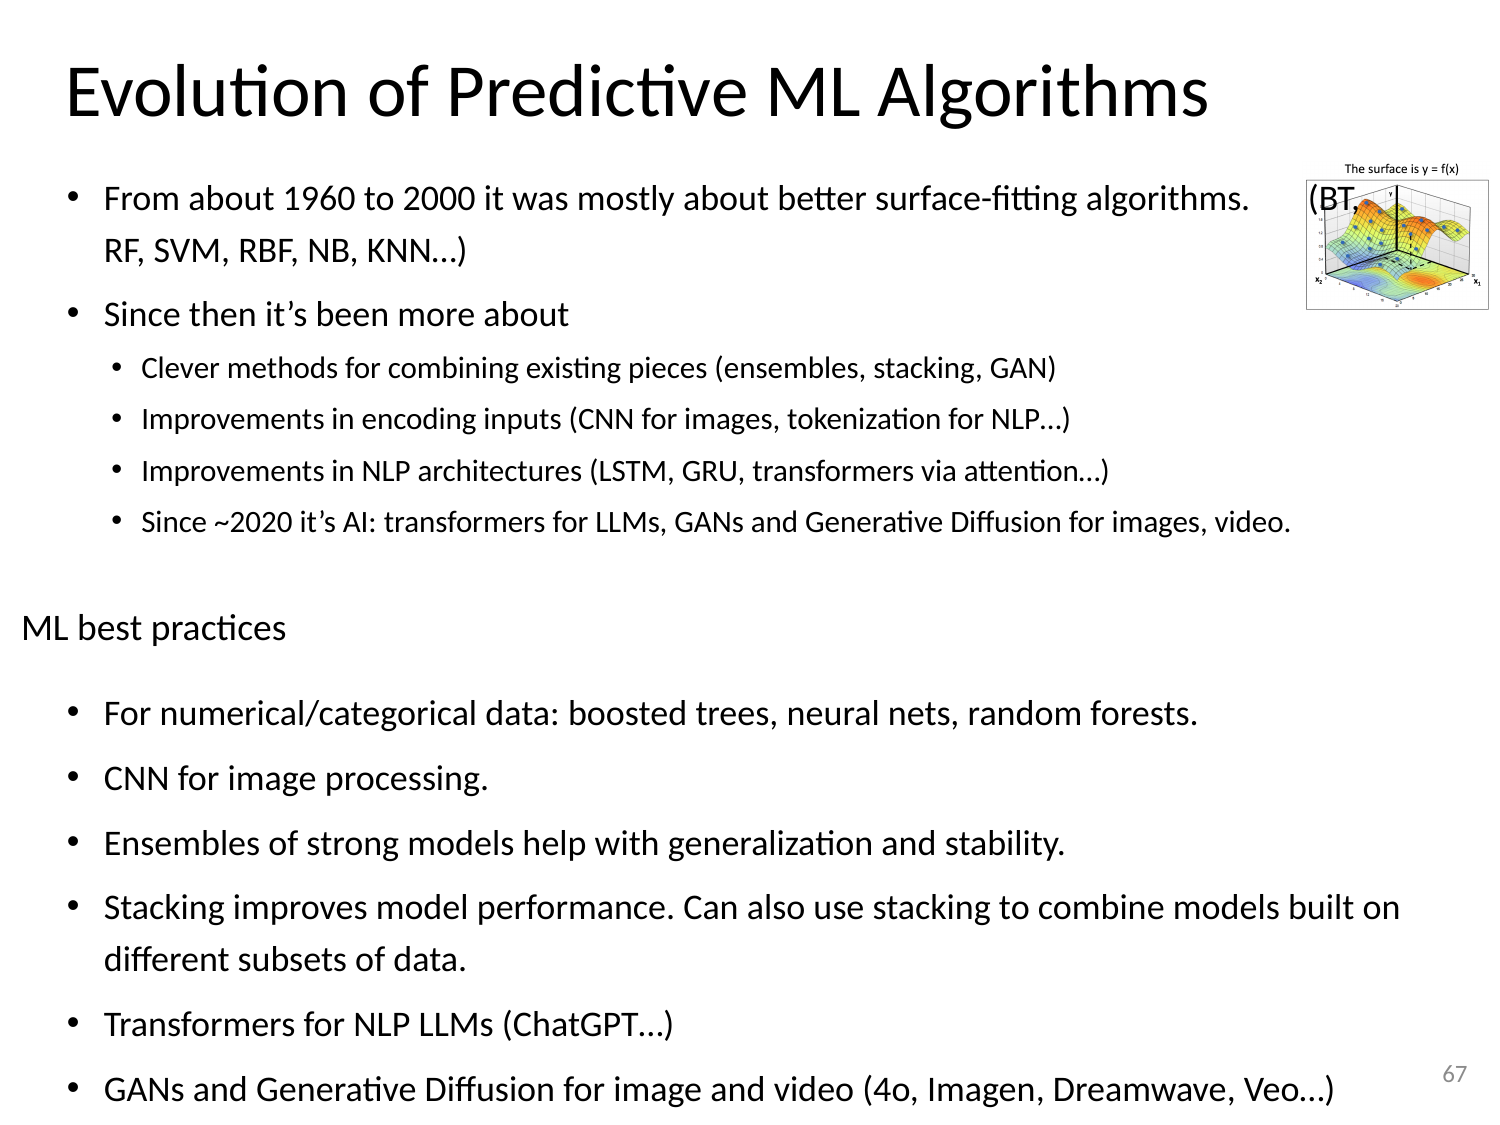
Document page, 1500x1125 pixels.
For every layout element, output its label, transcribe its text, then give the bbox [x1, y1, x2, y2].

slide_number 67 [1420, 1042, 1483, 1103]
text_box ML best practices [6, 595, 303, 656]
list From about 1960 to 2000 it was mostly about better surface-fitting algorithms. (BT, RF, SVM, RBF, NB, KNN…) Since then it’s been more about Clever methods for combining existing pieces (ensembles, stacking, GAN) Improvements in encoding inputs (CNN for images, tokenization for NLP…) Improvements in NLP architectures (LSTM, GRU, transformers via attention…) Since ~2020 it’s AI: transformers for LLMs, GANs and Generative Diffusion for images, video. For numerical/categorical data: boosted trees, neural nets, random forests. CNN for image processing. Ensembles of strong models help with generalization and stability. Stacking improves model performance. Can also use stacking to combine models built on different subsets of data. Transformers for NLP LLMs (ChatGPT…) GANs and Generative Diffusion for image and video (4o, Imagen, Dreamwave, Veo…) [51, 157, 1420, 1125]
title Evolution of Predictive ML Algorithms [50, 0, 1471, 184]
picture [1302, 161, 1491, 313]
